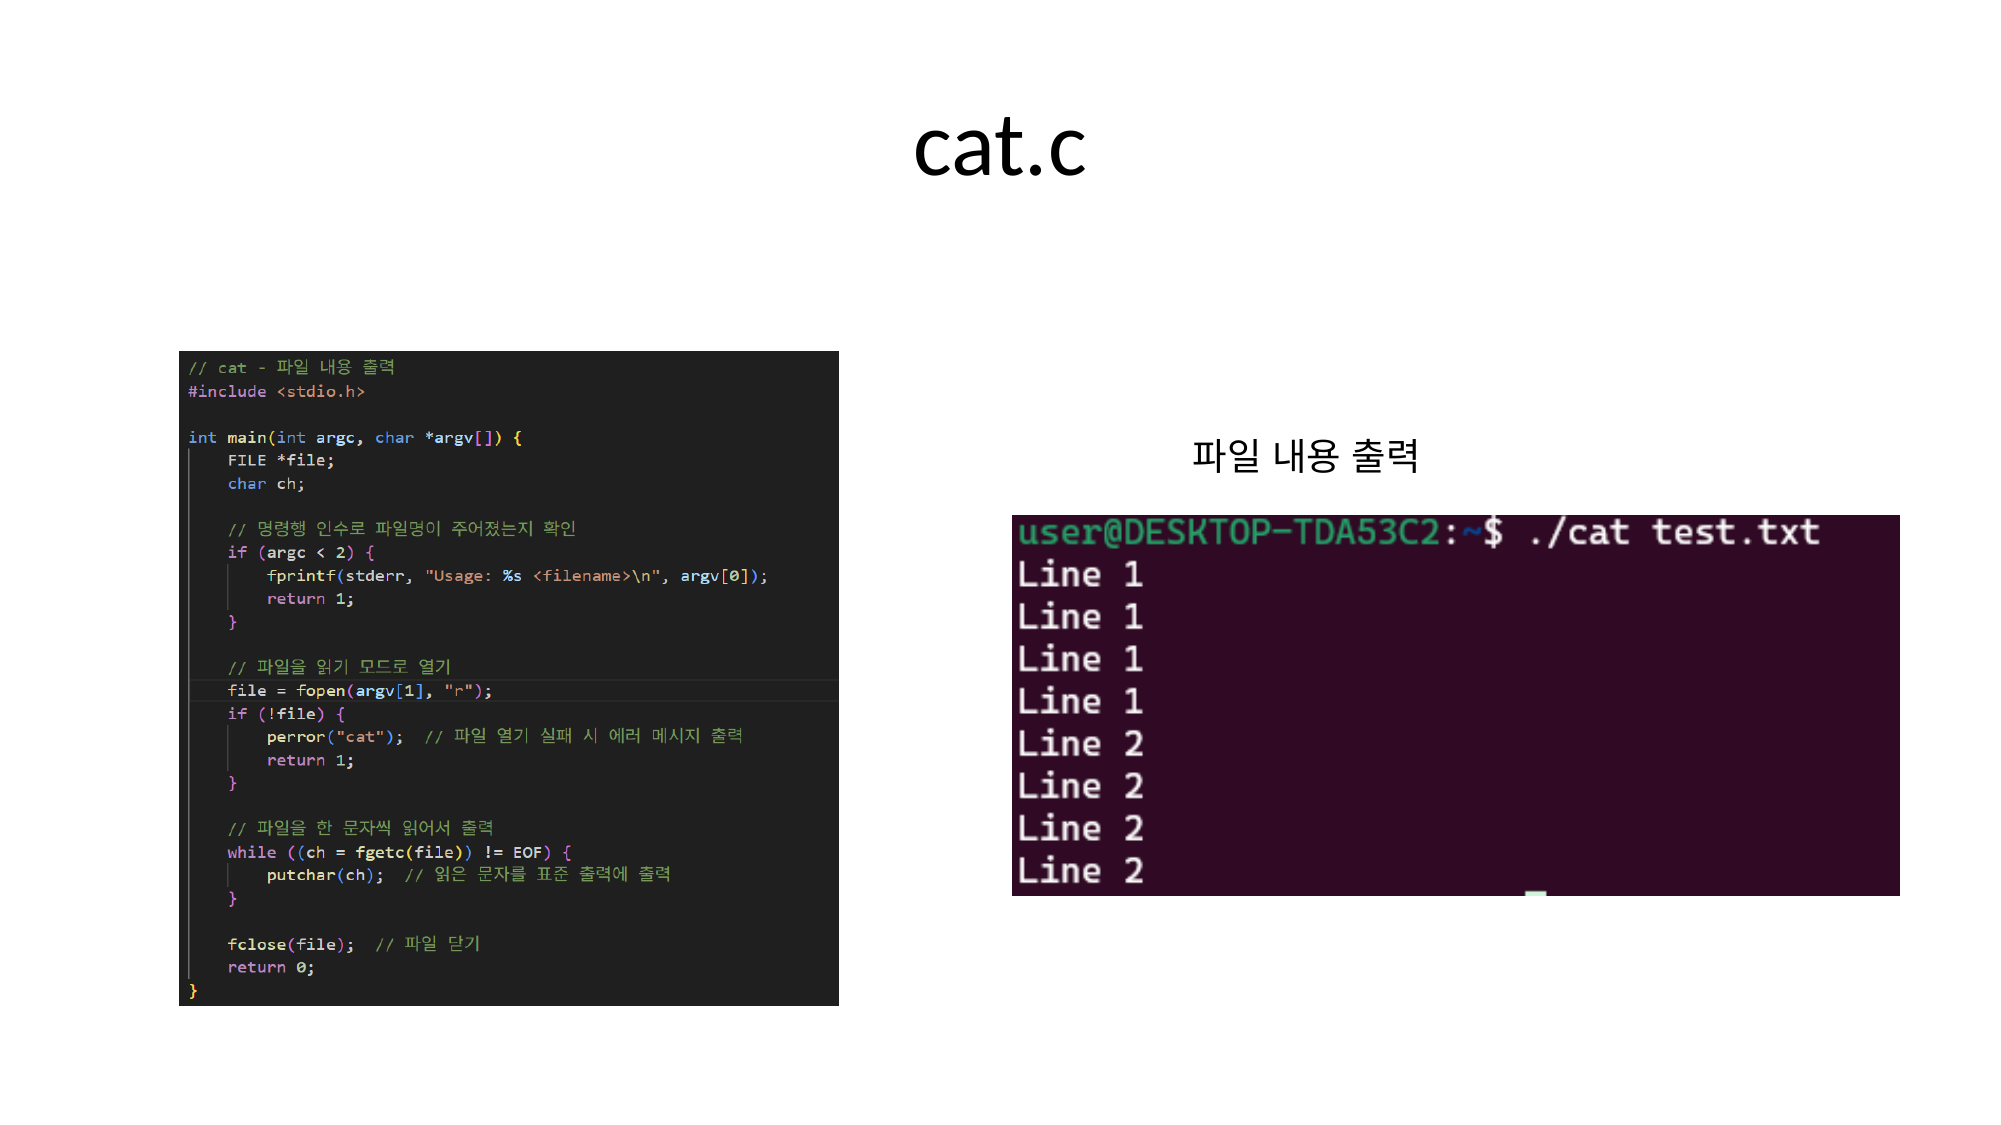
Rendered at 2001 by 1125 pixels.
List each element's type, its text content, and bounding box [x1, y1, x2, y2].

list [1012, 514, 1901, 896]
title cat.c [99, 45, 1900, 233]
picture [178, 351, 840, 1007]
text_box 파일 내용 출력 [1178, 425, 1666, 486]
